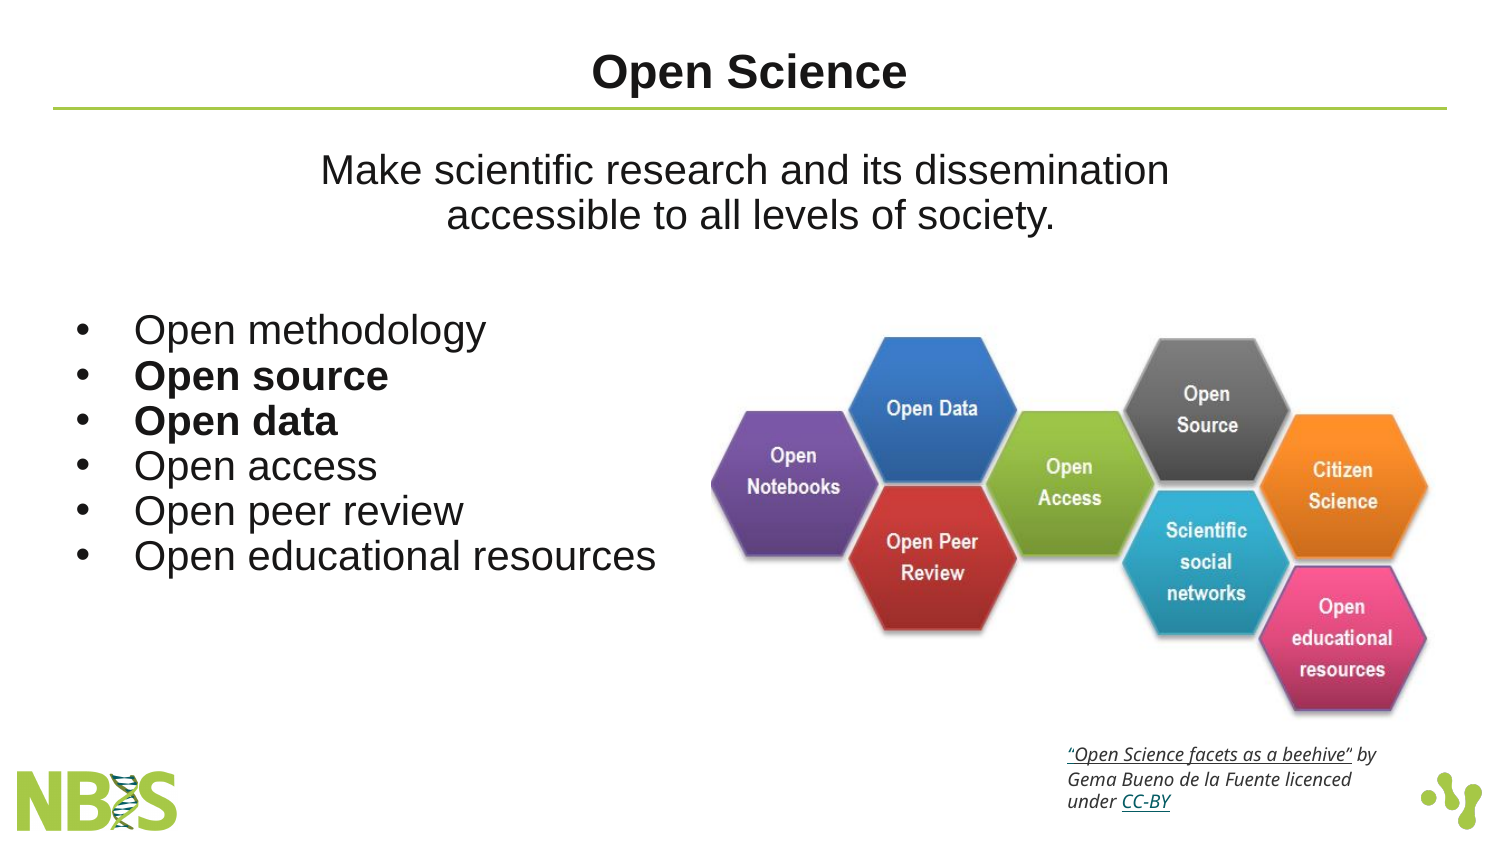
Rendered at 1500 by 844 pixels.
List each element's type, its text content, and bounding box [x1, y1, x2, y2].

text_box “Open Science facets as a beehive” by Gema Bueno de la Fuente licenced under CC-BY [1052, 736, 1419, 831]
list Make scientific research and its dissemination accessible to all levels of society. Open methodology Open source Open data Open access Open peer review Open educational resources [50, 144, 1452, 754]
picture [1419, 771, 1483, 831]
picture [711, 308, 1436, 728]
title Open Science [53, 39, 1447, 107]
picture [17, 771, 178, 831]
